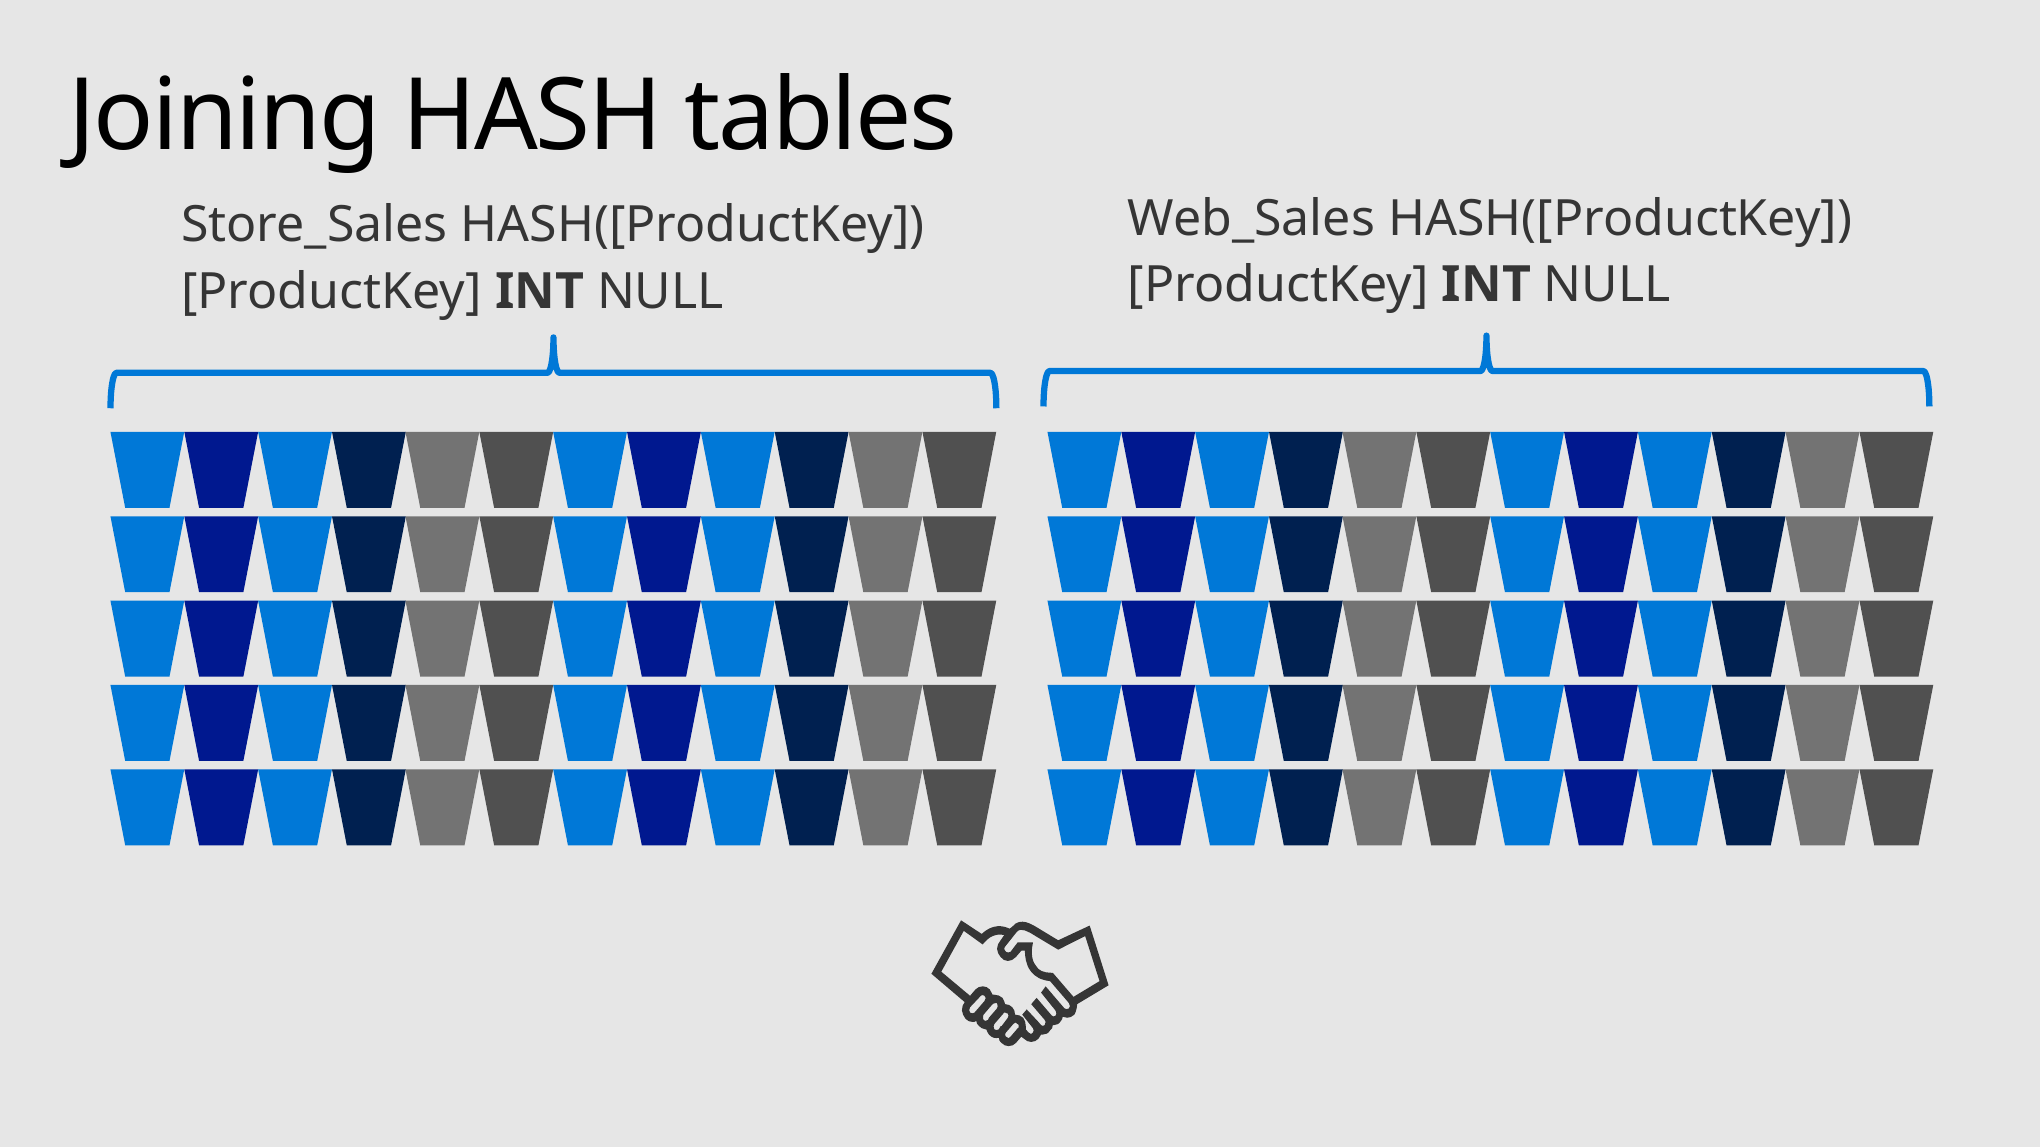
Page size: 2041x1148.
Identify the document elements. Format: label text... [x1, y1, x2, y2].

text_box [931, 920, 1109, 1047]
text_box [109, 344, 998, 409]
text_box [1042, 337, 1931, 407]
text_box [110, 431, 997, 846]
title Joining HASH tables [45, 48, 1996, 199]
text_box Web_Sales HASH([ProductKey]) [ProductKey] INT NULL [1098, 168, 1883, 337]
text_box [1047, 431, 1934, 846]
text_box Store_Sales HASH([ProductKey]) [ProductKey] INT NULL [151, 174, 956, 344]
